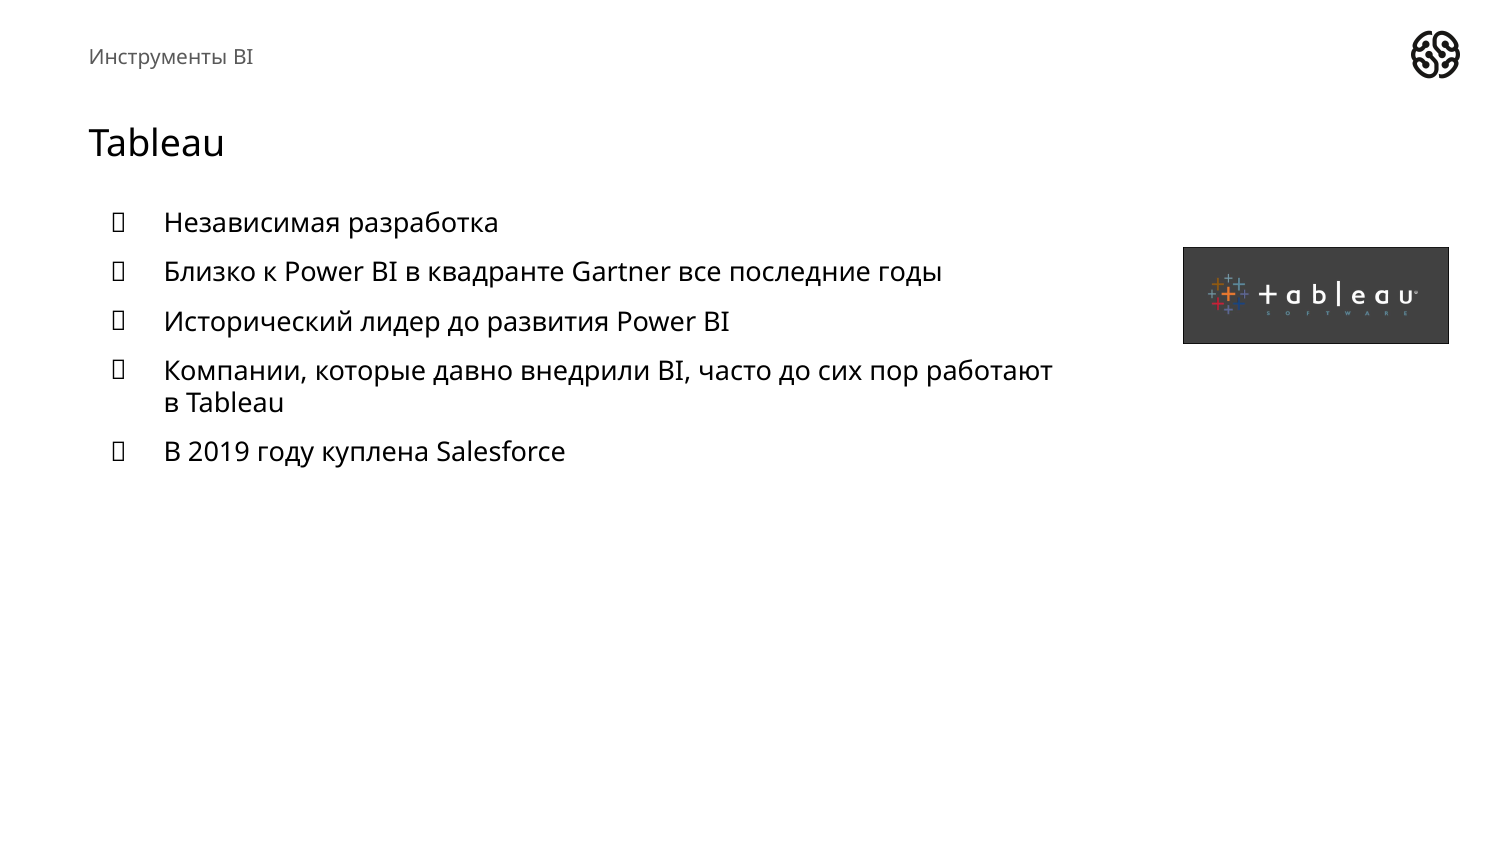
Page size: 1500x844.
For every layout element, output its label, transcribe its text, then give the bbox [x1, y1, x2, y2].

picture [1411, 30, 1460, 79]
title Tableau [88, 118, 1412, 260]
subtitle Инструменты BI [88, 24, 1066, 84]
text_box Независимая разработка Близко к Power BI в квадранте Gartner все последние годы Исторический лидер до развития Power BI Компании, которые давно внедрили BI, часто до сих пор работают в Tableau В 2019 году куплена Salesforce [88, 191, 1066, 517]
picture [1183, 246, 1450, 344]
